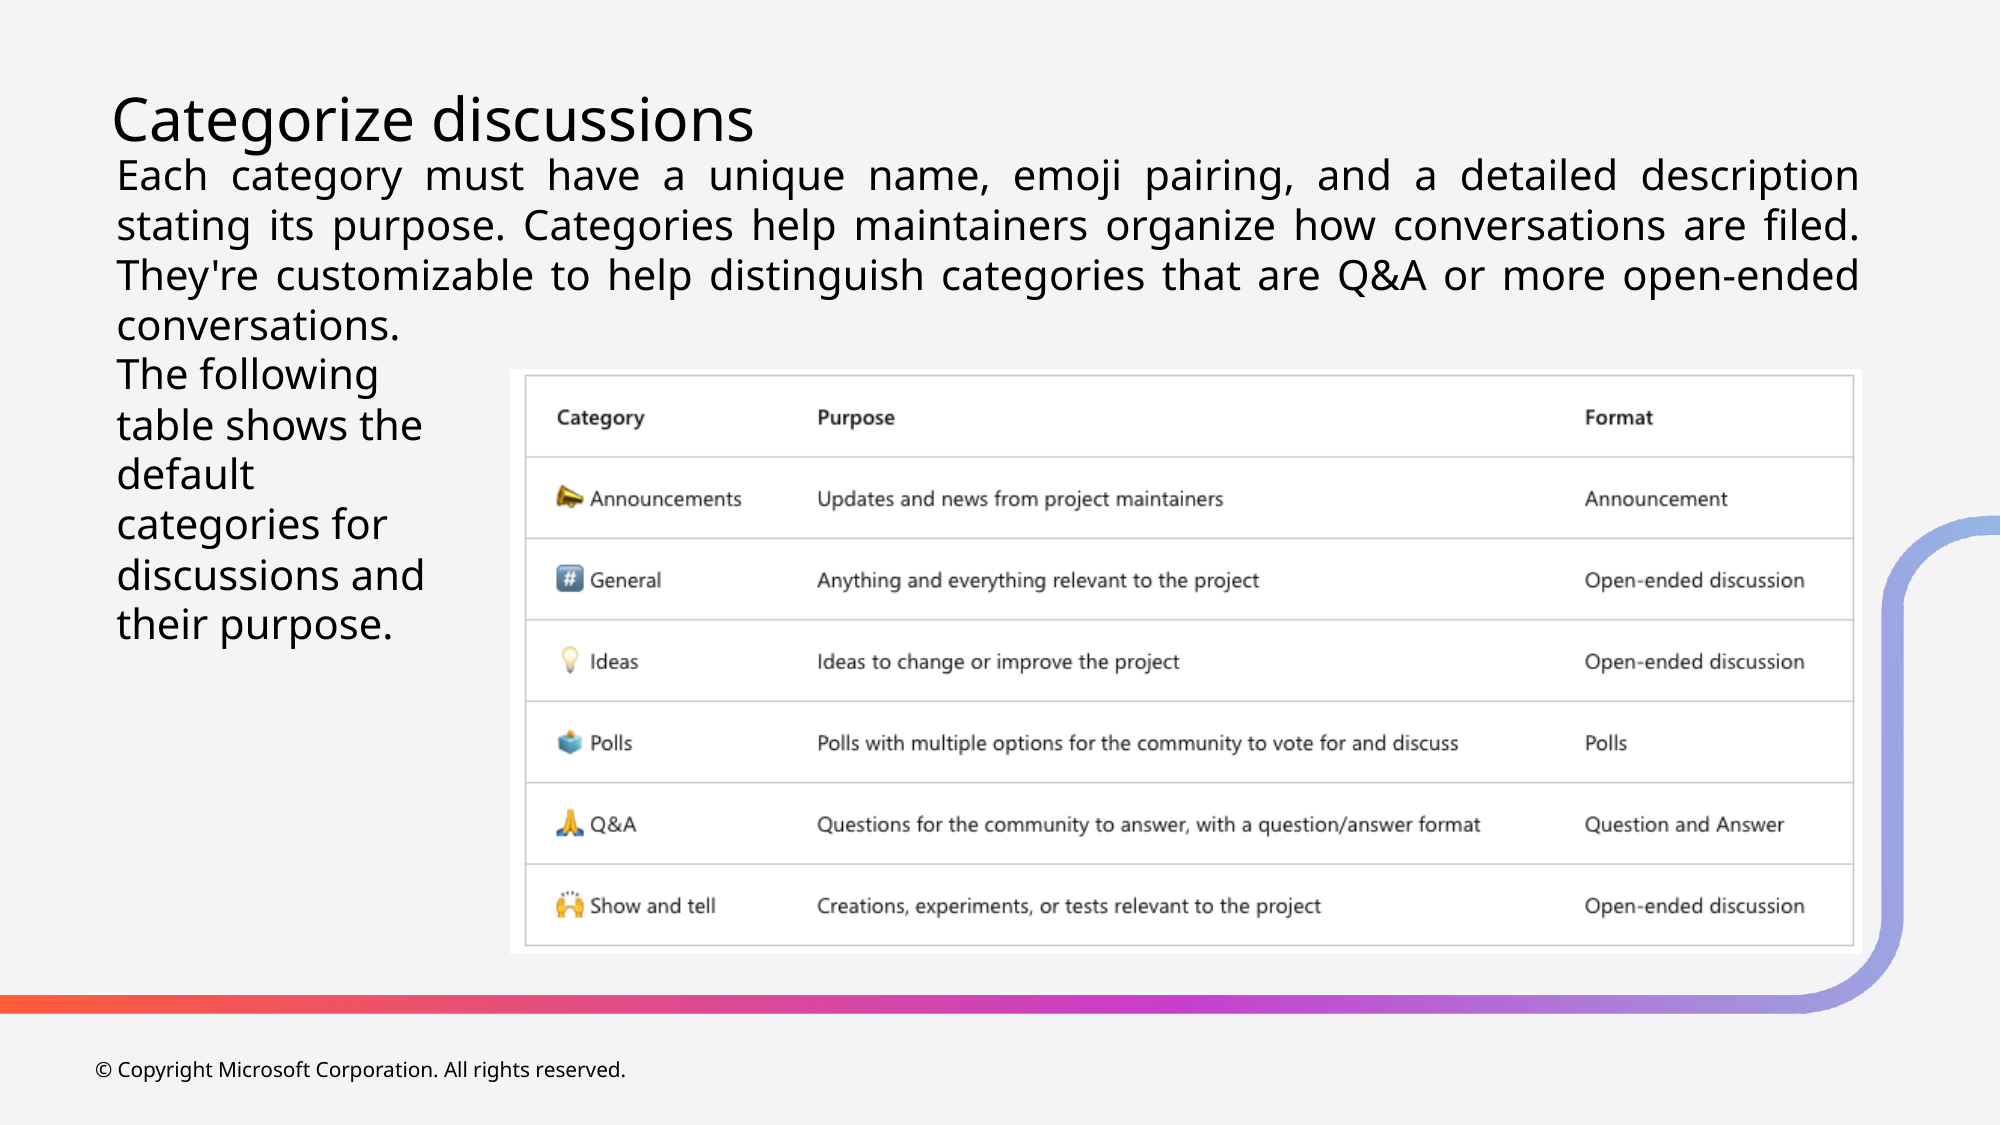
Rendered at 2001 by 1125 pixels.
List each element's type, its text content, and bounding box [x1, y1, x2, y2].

footer © Copyright Microsoft Corporation. All rights reserved. [95, 1053, 776, 1086]
text_box The following table shows the default categories for discussions and their purpose. [116, 457, 465, 539]
picture [0, 368, 2000, 1014]
text_box [33, 345, 696, 474]
text_box Categorize discussions [96, 96, 1680, 148]
text_box Each category must have a unique name, emoji pairing, and a detailed description stating its purpose. Categories help maintainers organize how conversations are filed. They're customizable to help distinguish categories that are Q&A or more open-ended conversations. [116, 208, 1862, 290]
